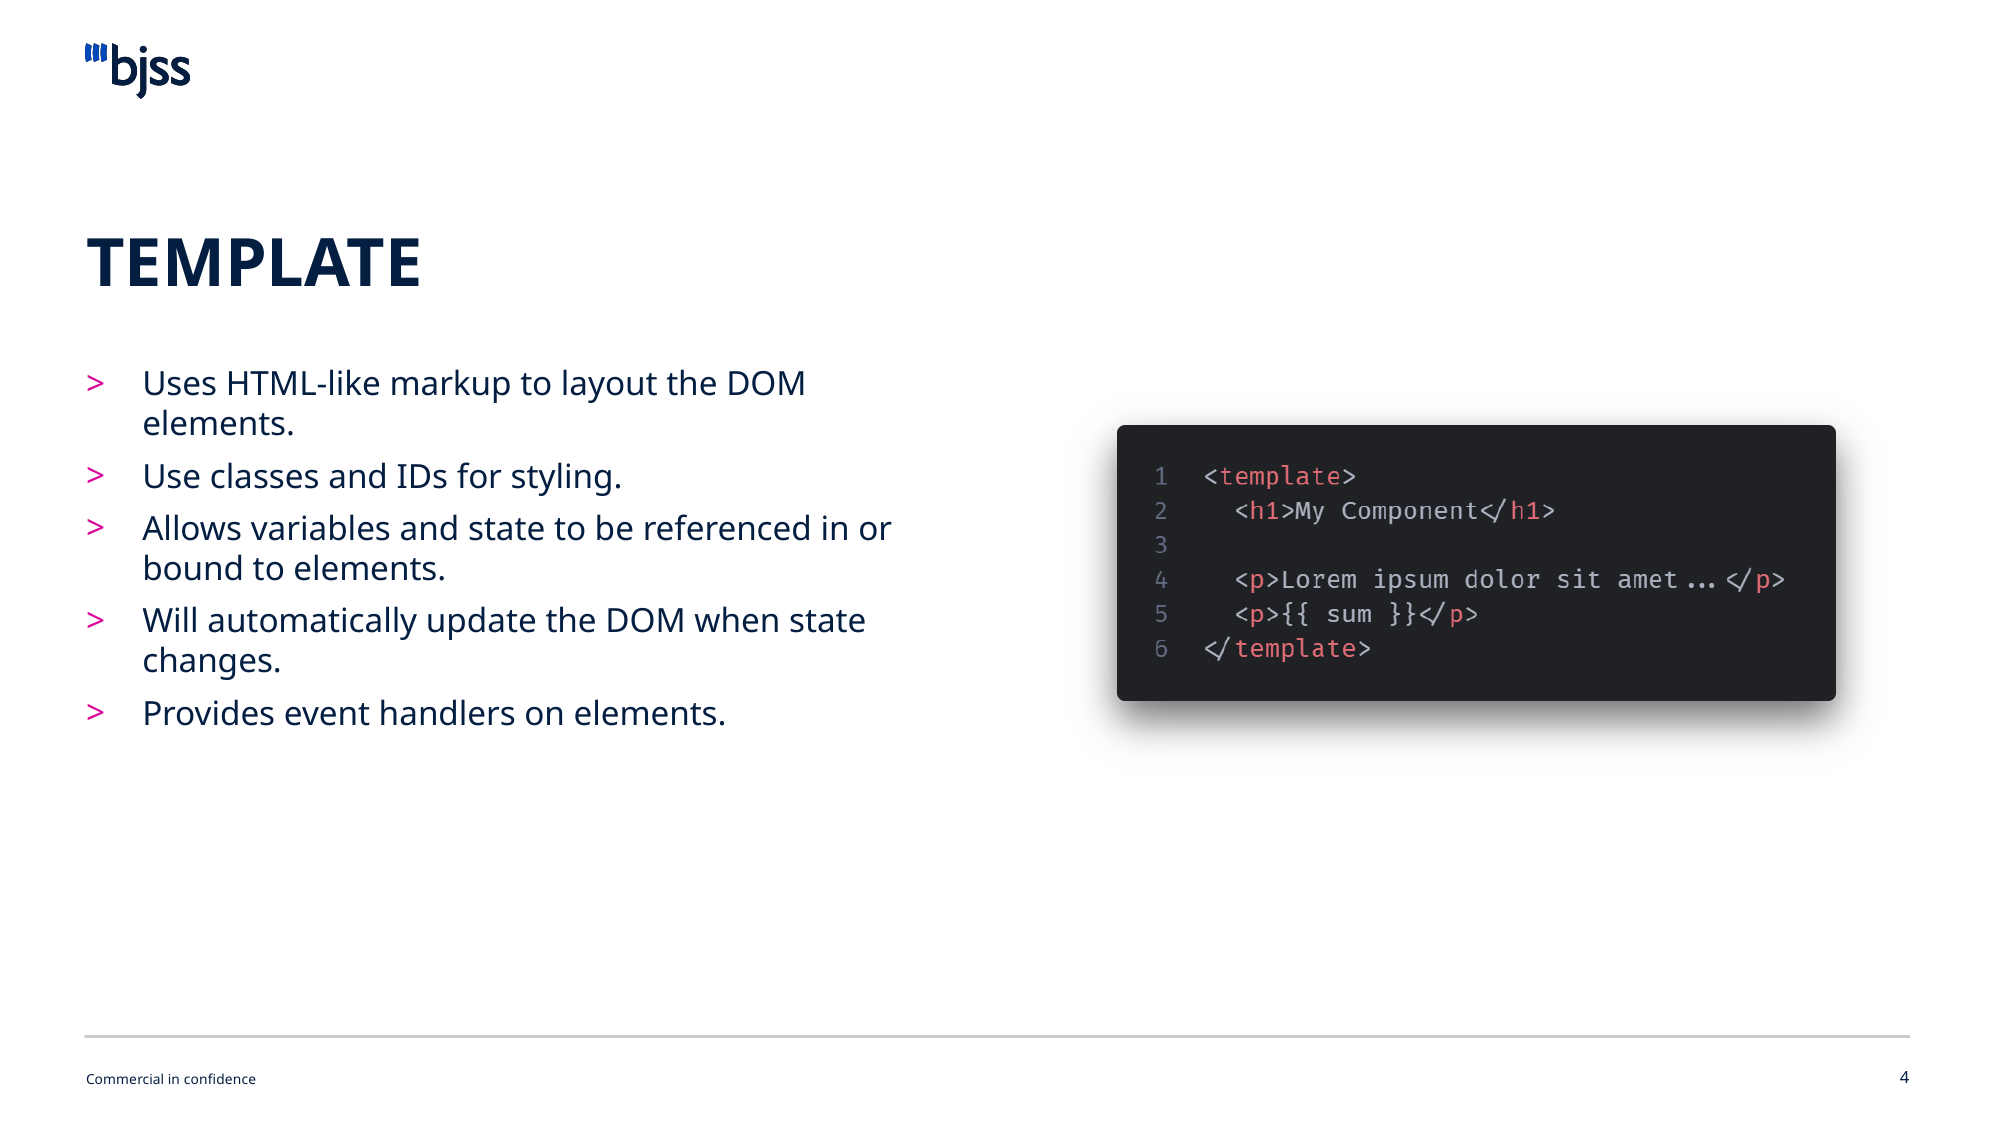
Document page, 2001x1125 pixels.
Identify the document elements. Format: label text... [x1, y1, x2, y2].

picture [85, 43, 190, 99]
title template [86, 144, 1910, 300]
slide_number 4 [1682, 1065, 1910, 1092]
list Uses HTML-like markup to layout the DOM elements. Use classes and IDs for styling. Allows variables and state to be referenced in or bound to elements. Will automatically update the DOM when state changes. Provides event handlers on elements. [86, 362, 953, 981]
footer Commercial in confidence [86, 1065, 267, 1094]
picture [1042, 350, 1910, 775]
